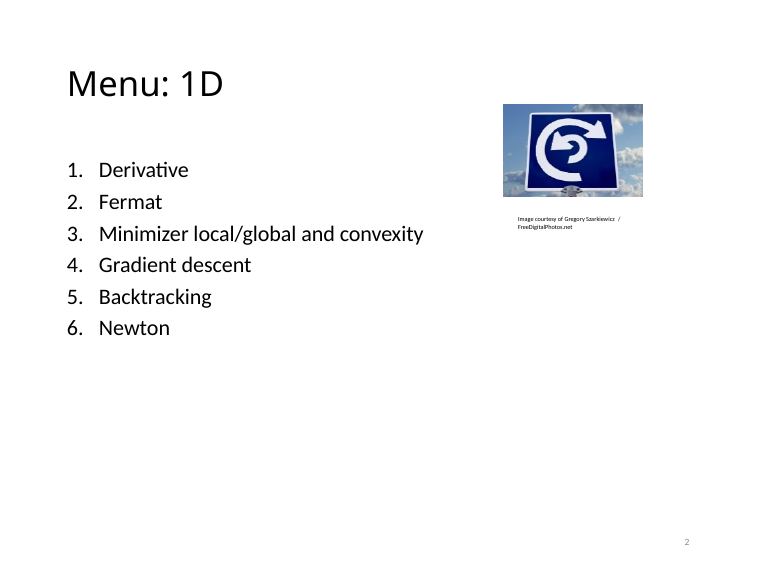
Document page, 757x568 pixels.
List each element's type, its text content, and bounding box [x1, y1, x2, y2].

slide_number 2 [534, 526, 705, 557]
title Menu: 1D [51, 30, 705, 140]
list Derivative Fermat Minimizer local/global and convexity Gradient descent Backtracking Newton [51, 151, 705, 512]
text_box Image courtesy of Gregory Szarkiewicz / FreeDigitalPhotos.net [503, 208, 643, 238]
picture [503, 104, 643, 197]
